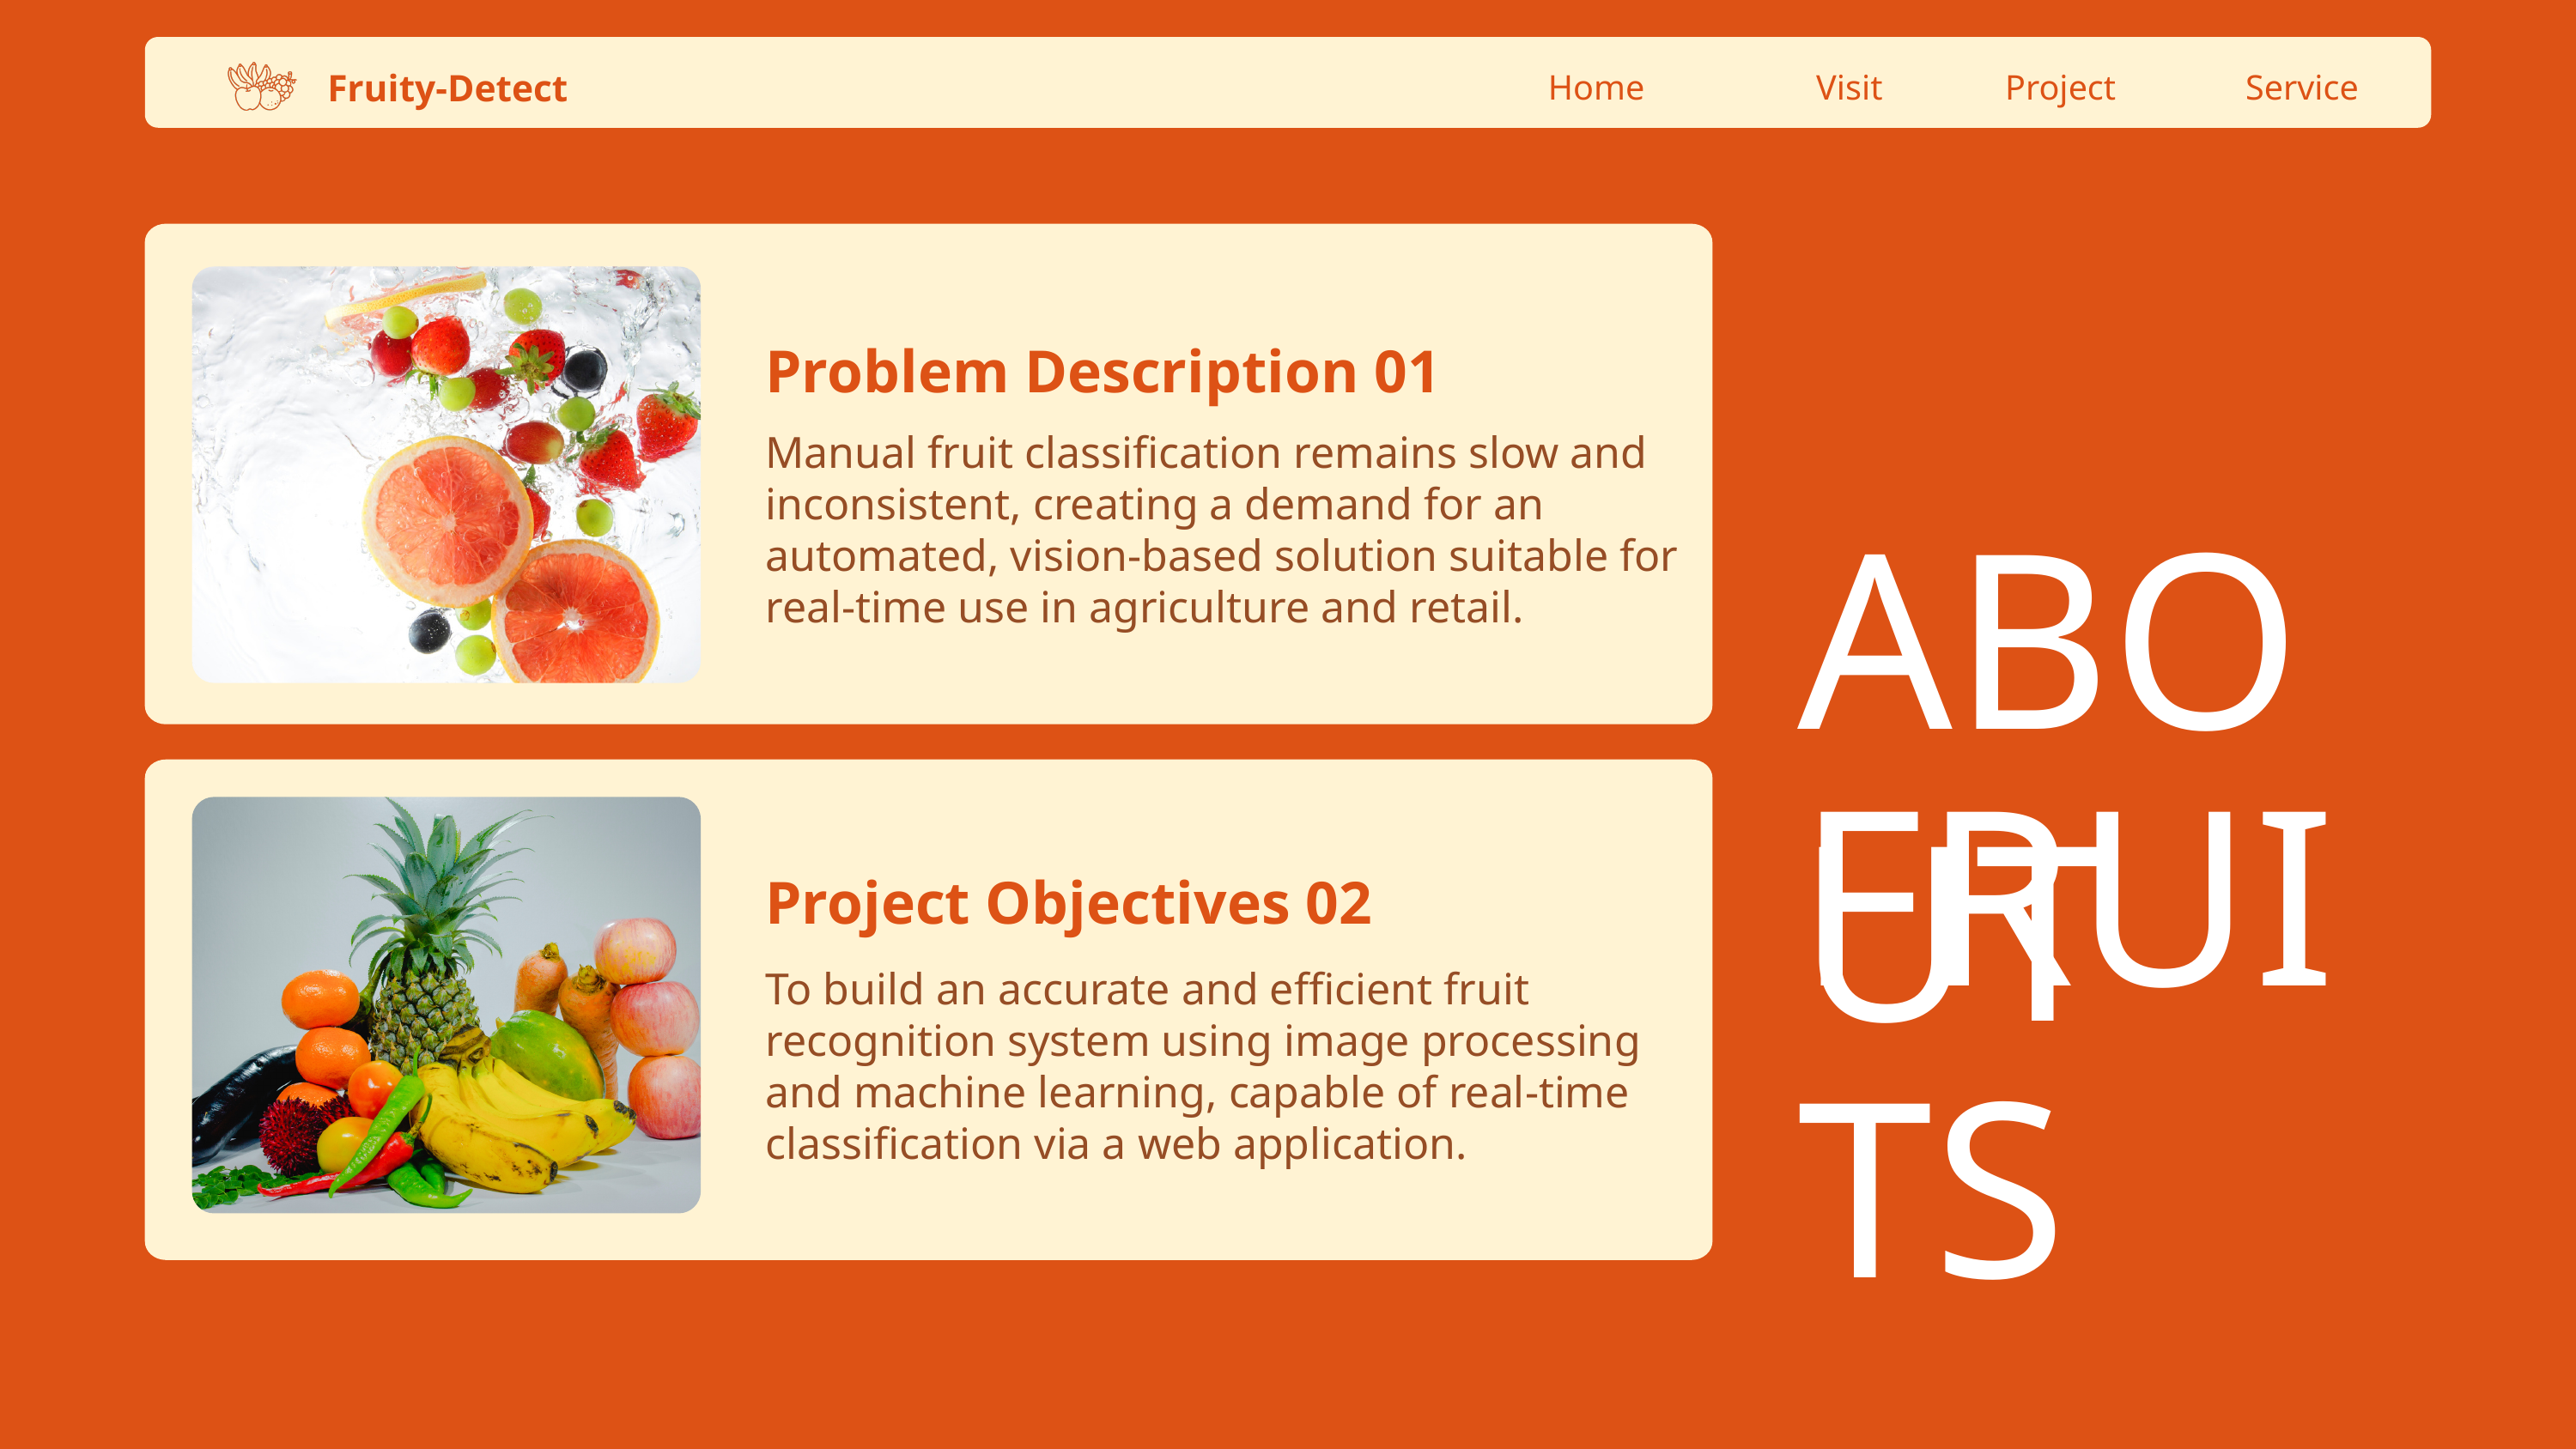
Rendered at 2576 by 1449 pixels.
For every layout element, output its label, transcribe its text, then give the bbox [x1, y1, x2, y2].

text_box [144, 223, 1713, 724]
text_box ABOUT [1798, 485, 2437, 743]
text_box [191, 266, 702, 683]
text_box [144, 759, 1713, 1261]
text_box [144, 36, 2432, 128]
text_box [191, 797, 702, 1214]
text_box FRUITS [1798, 743, 2437, 1327]
